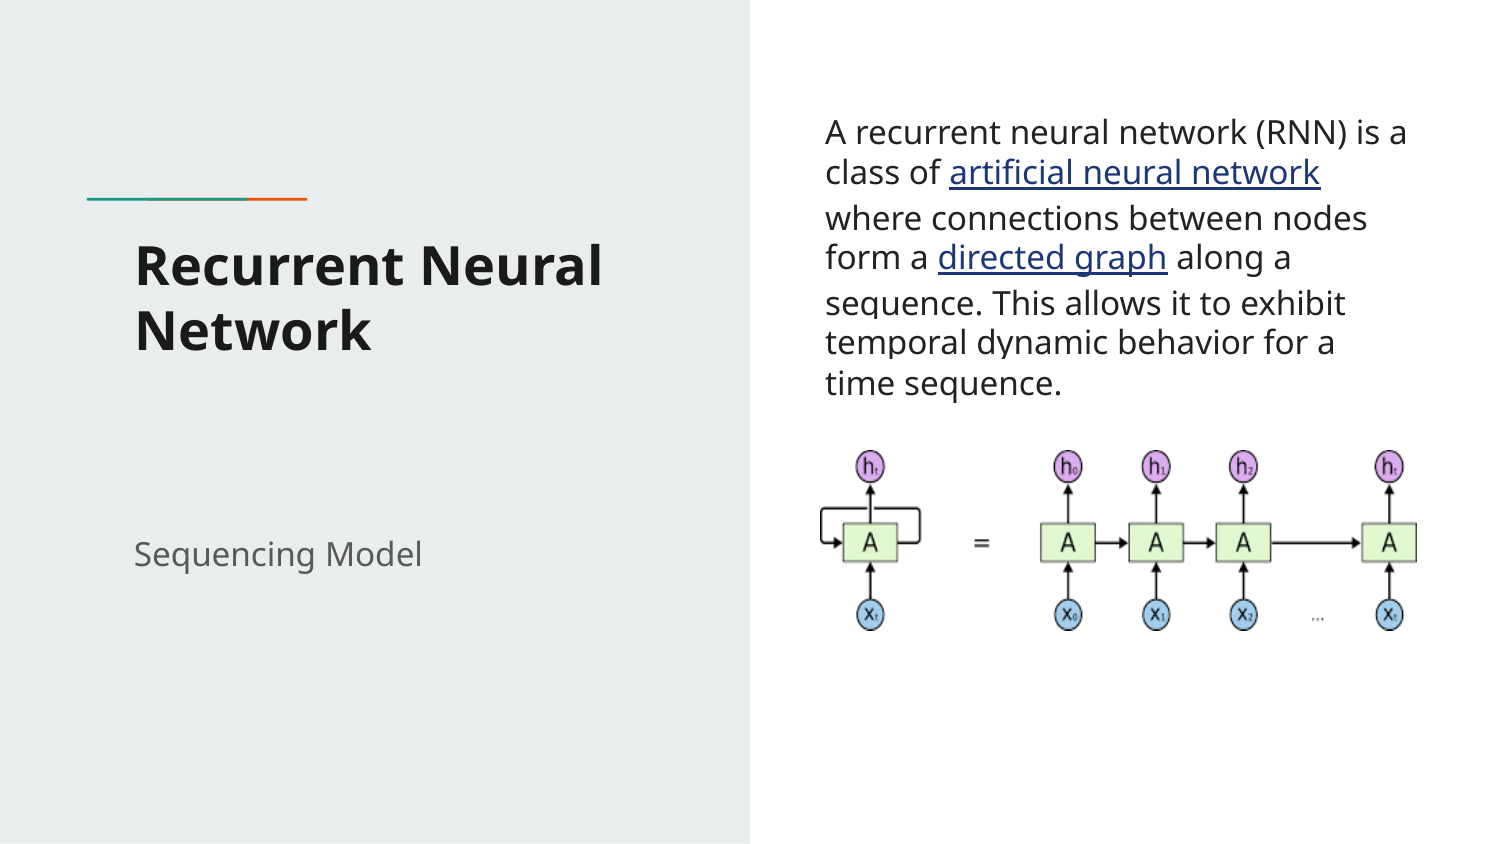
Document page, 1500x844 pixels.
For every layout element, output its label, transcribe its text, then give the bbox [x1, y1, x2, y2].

subtitle Sequencing Model [118, 518, 661, 644]
text_box A recurrent neural network (RNN) is a class of artificial neural network where connections between nodes form a directed graph along a sequence. This allows it to exhibit temporal dynamic behavior for a time sequence. [810, 96, 1427, 451]
title Recurrent Neural Network [119, 216, 662, 494]
picture [819, 450, 1417, 631]
